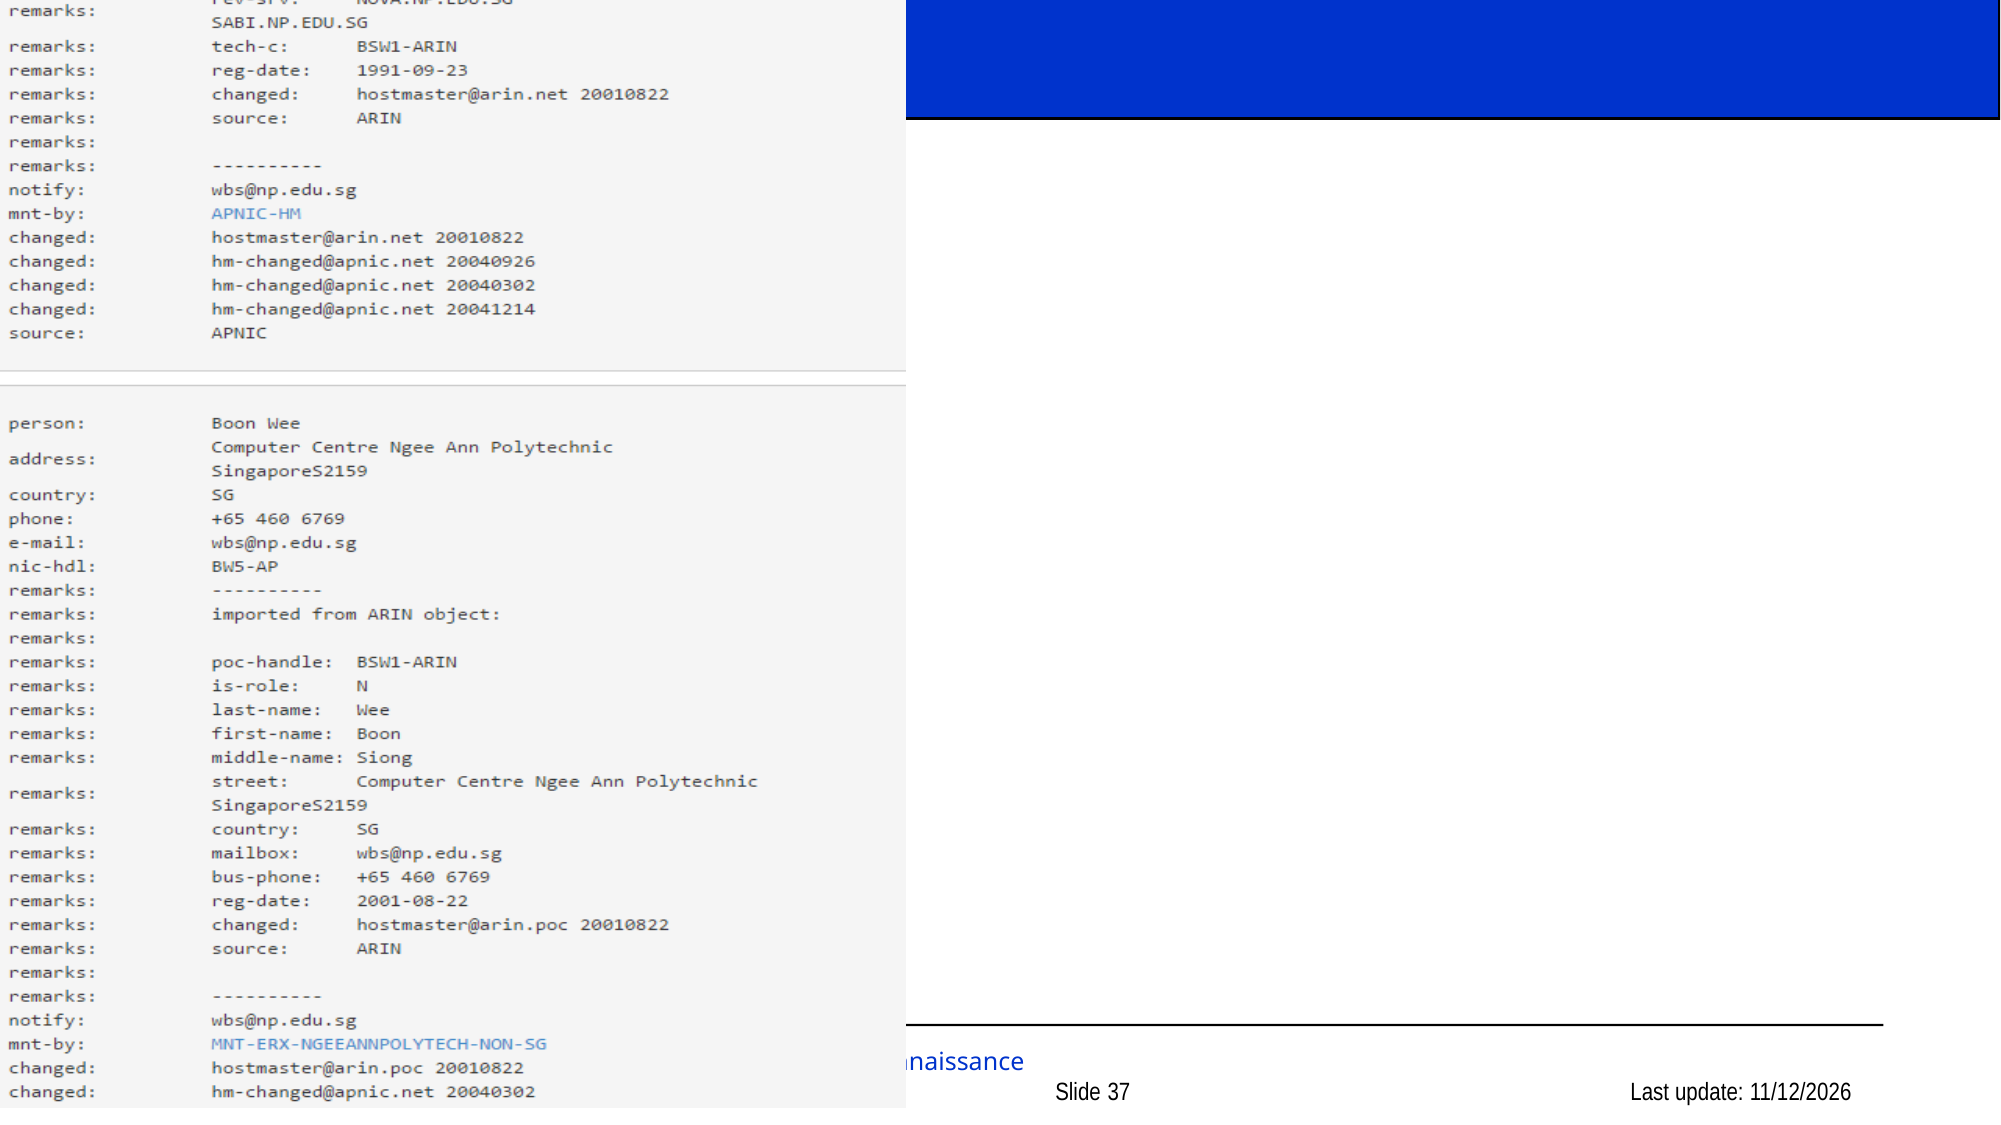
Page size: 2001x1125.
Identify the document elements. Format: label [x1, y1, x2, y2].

picture [0, 0, 907, 1125]
